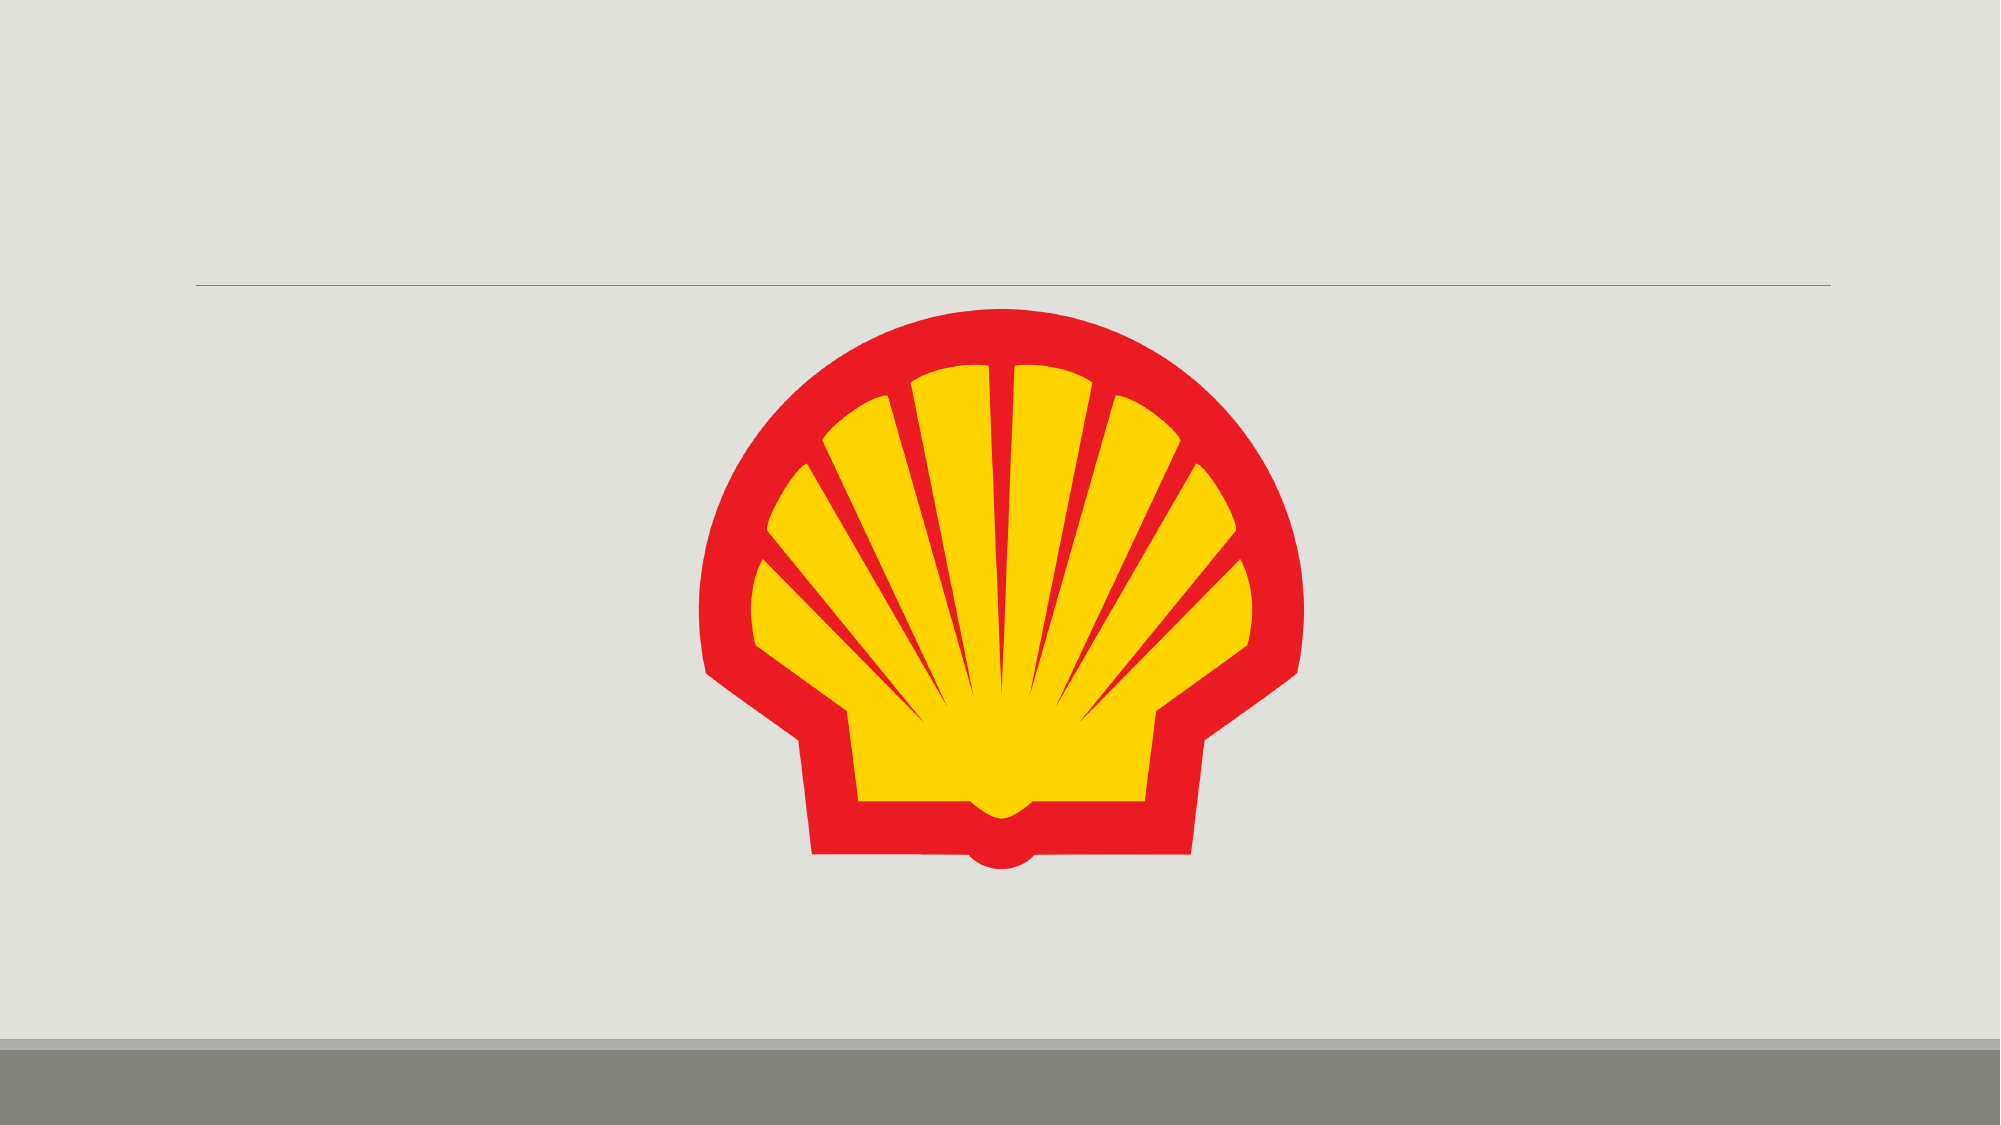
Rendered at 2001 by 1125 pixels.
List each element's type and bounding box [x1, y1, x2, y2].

list [651, 295, 1349, 883]
